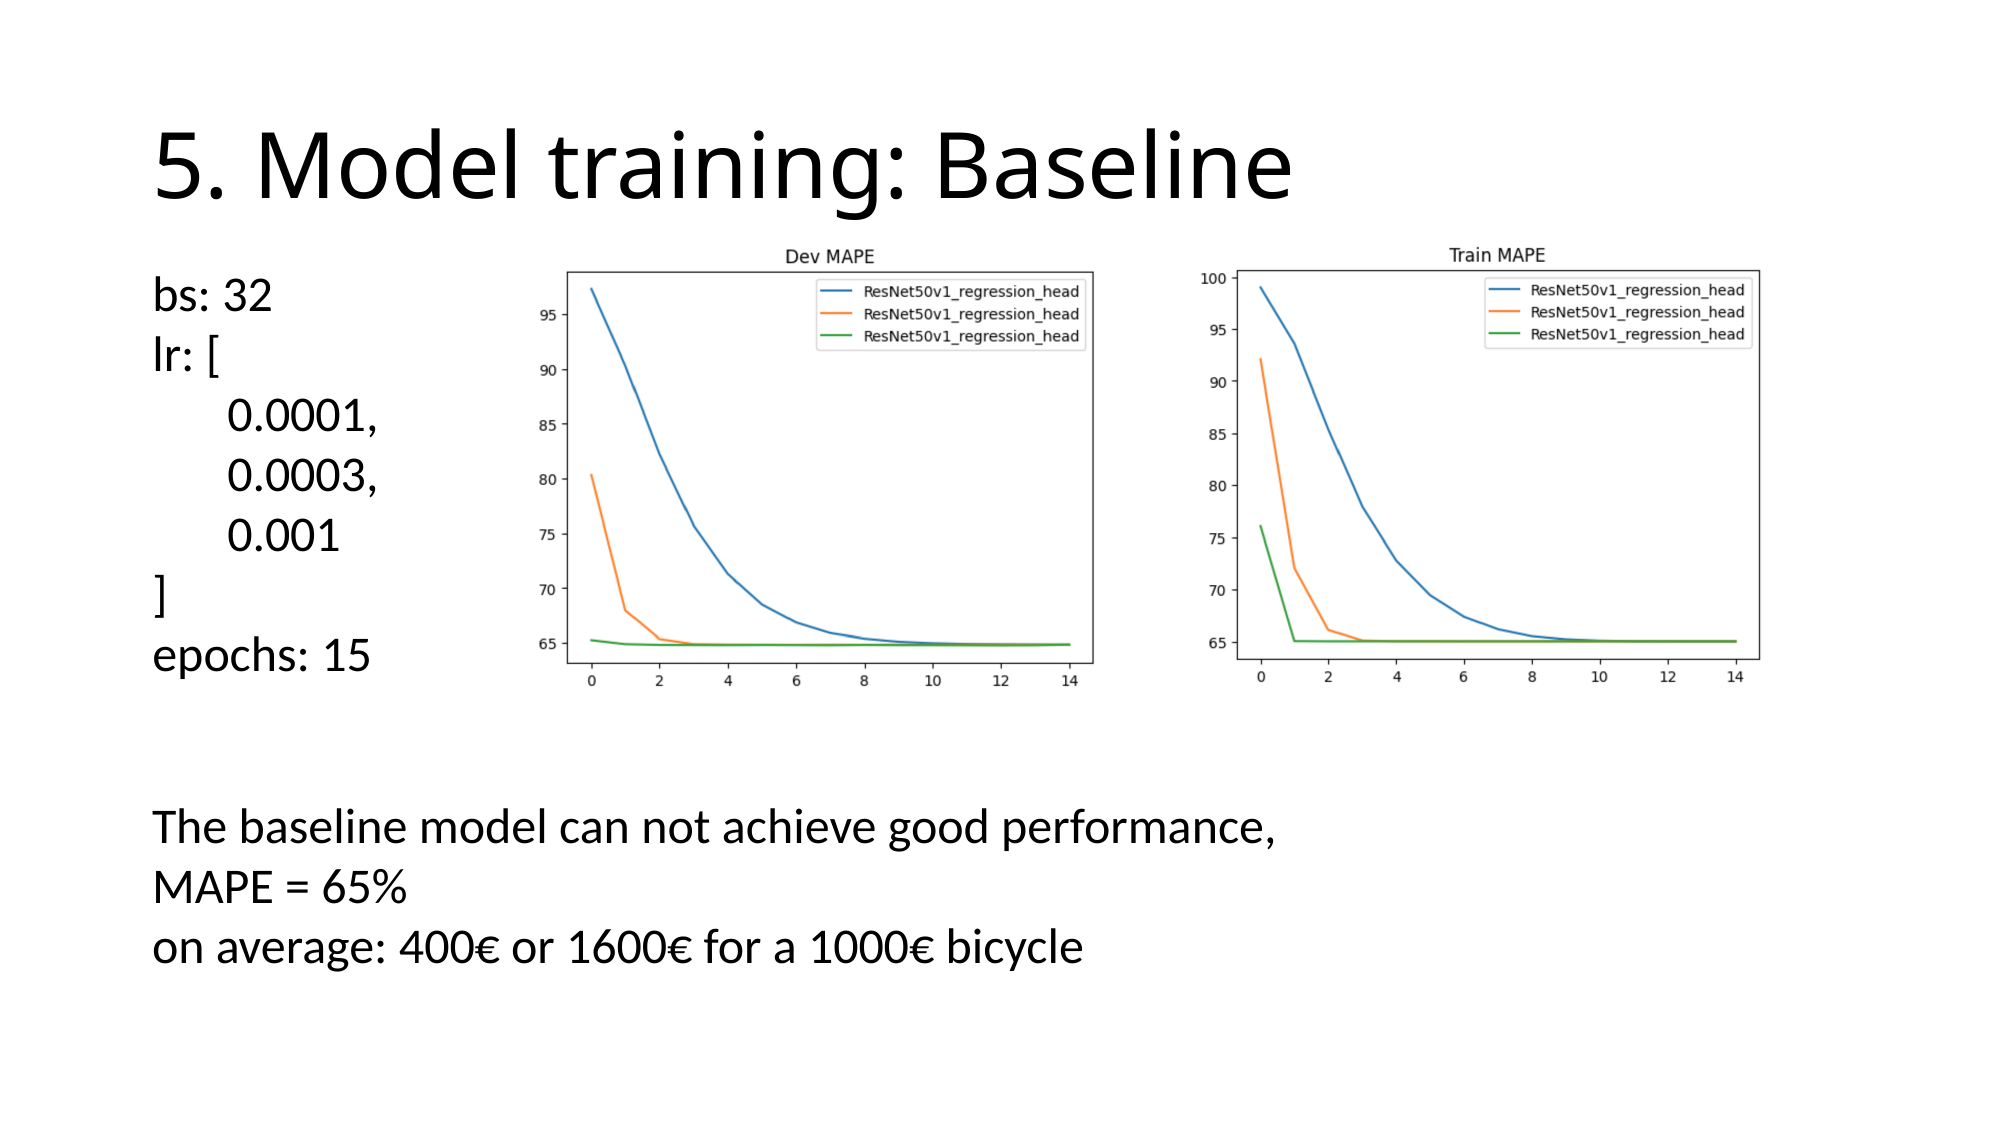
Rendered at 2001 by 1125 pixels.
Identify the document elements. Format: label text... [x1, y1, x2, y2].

title 5. Model training: Baseline [137, 59, 1863, 278]
picture [531, 244, 1098, 693]
text_box The baseline model can not achieve good performance, MAPE = 65% on average: 400€ or 1600€ for a 1000€ bicycle [137, 785, 1411, 981]
text_box bs: 32 lr: [ 0.0001, 0.0003, 0.001 ] epochs: 15 [137, 253, 474, 689]
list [1196, 241, 1764, 691]
